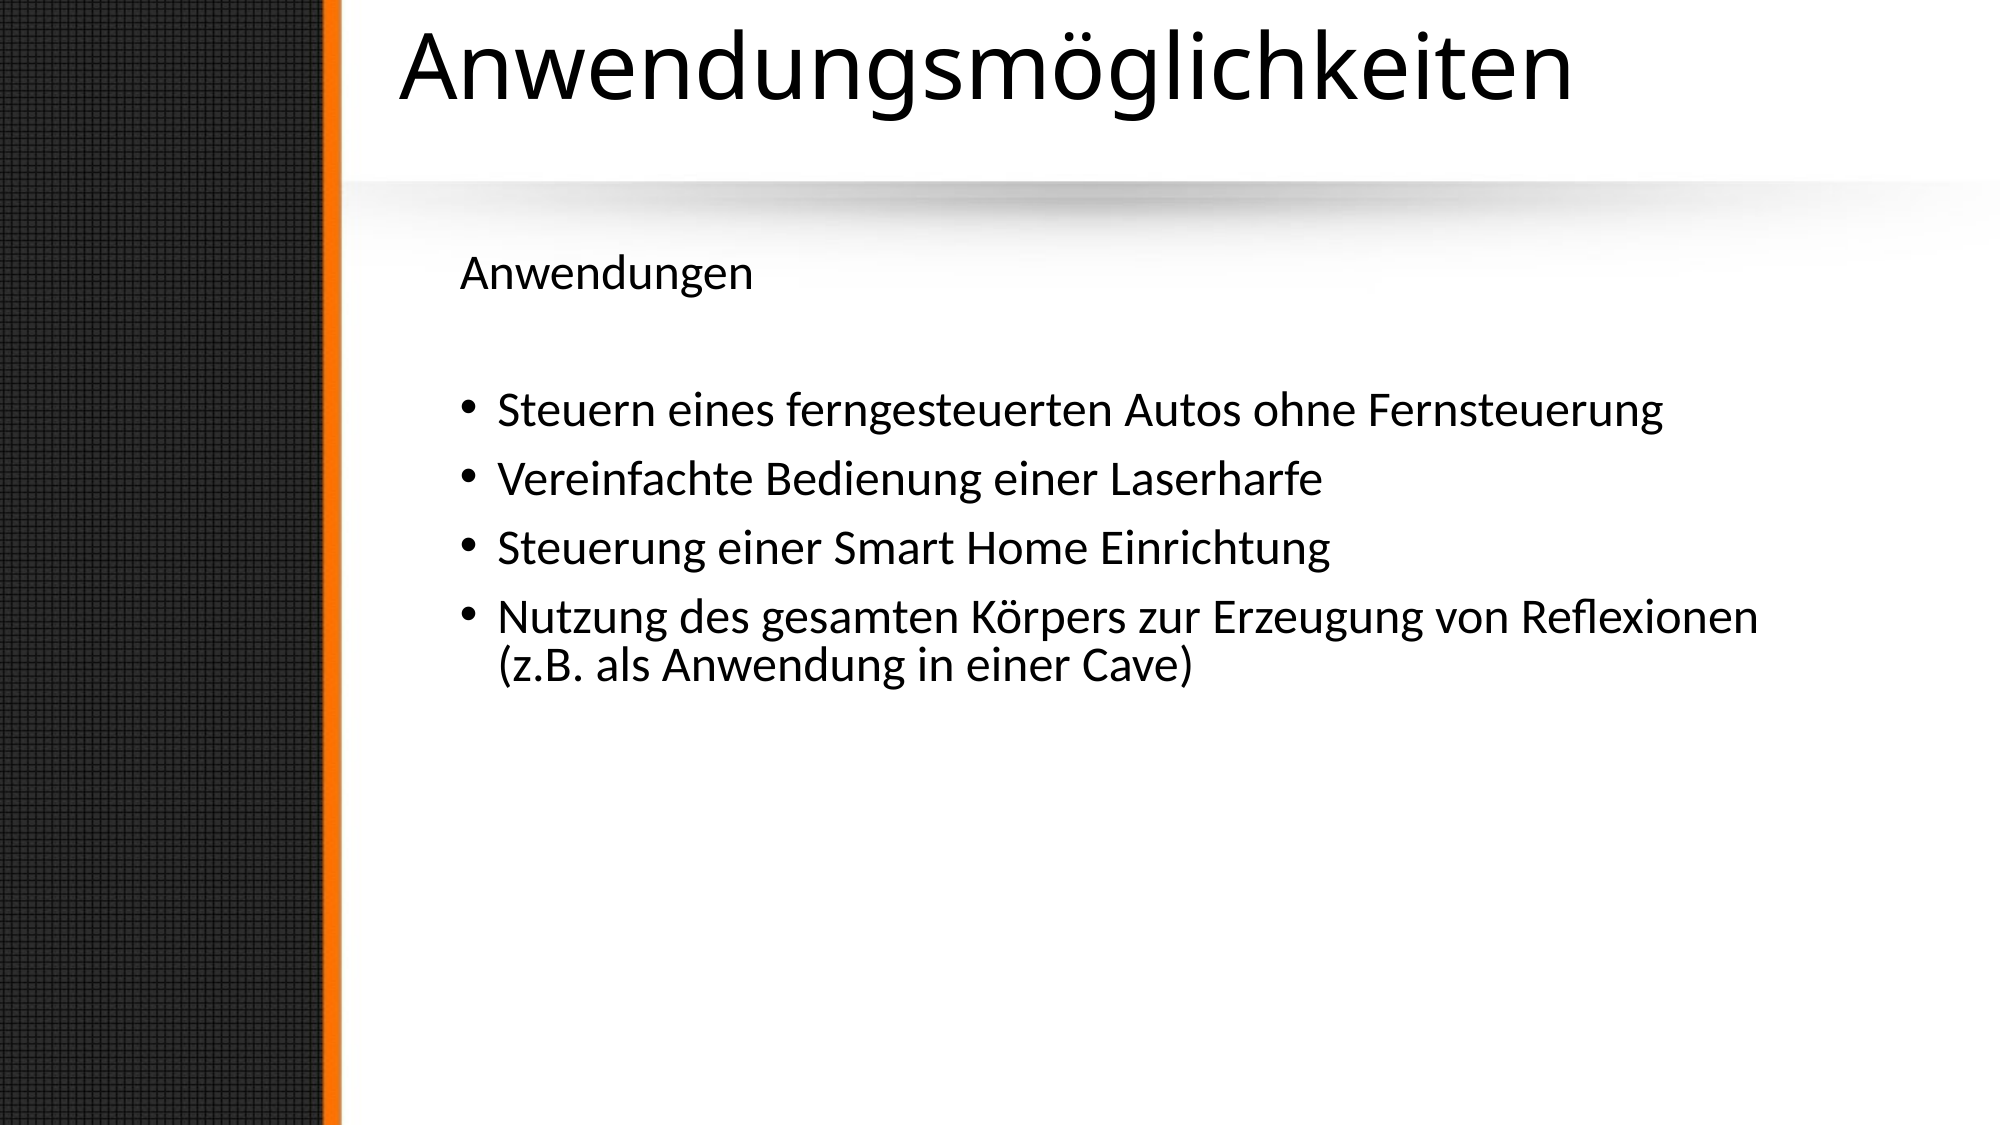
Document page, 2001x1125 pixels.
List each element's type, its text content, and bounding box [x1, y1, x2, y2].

picture [0, 0, 2001, 1125]
title Anwendungsmöglichkeiten [384, 0, 2000, 179]
list Anwendungen Steuern eines ferngesteuerten Autos ohne Fernsteuerung Vereinfachte Bedienung einer Laserharfe Steuerung einer Smart Home Einrichtung Nutzung des gesamten Körpers zur Erzeugung von Reflexionen (z.B. als Anwendung in einer Cave) [444, 243, 1823, 1035]
